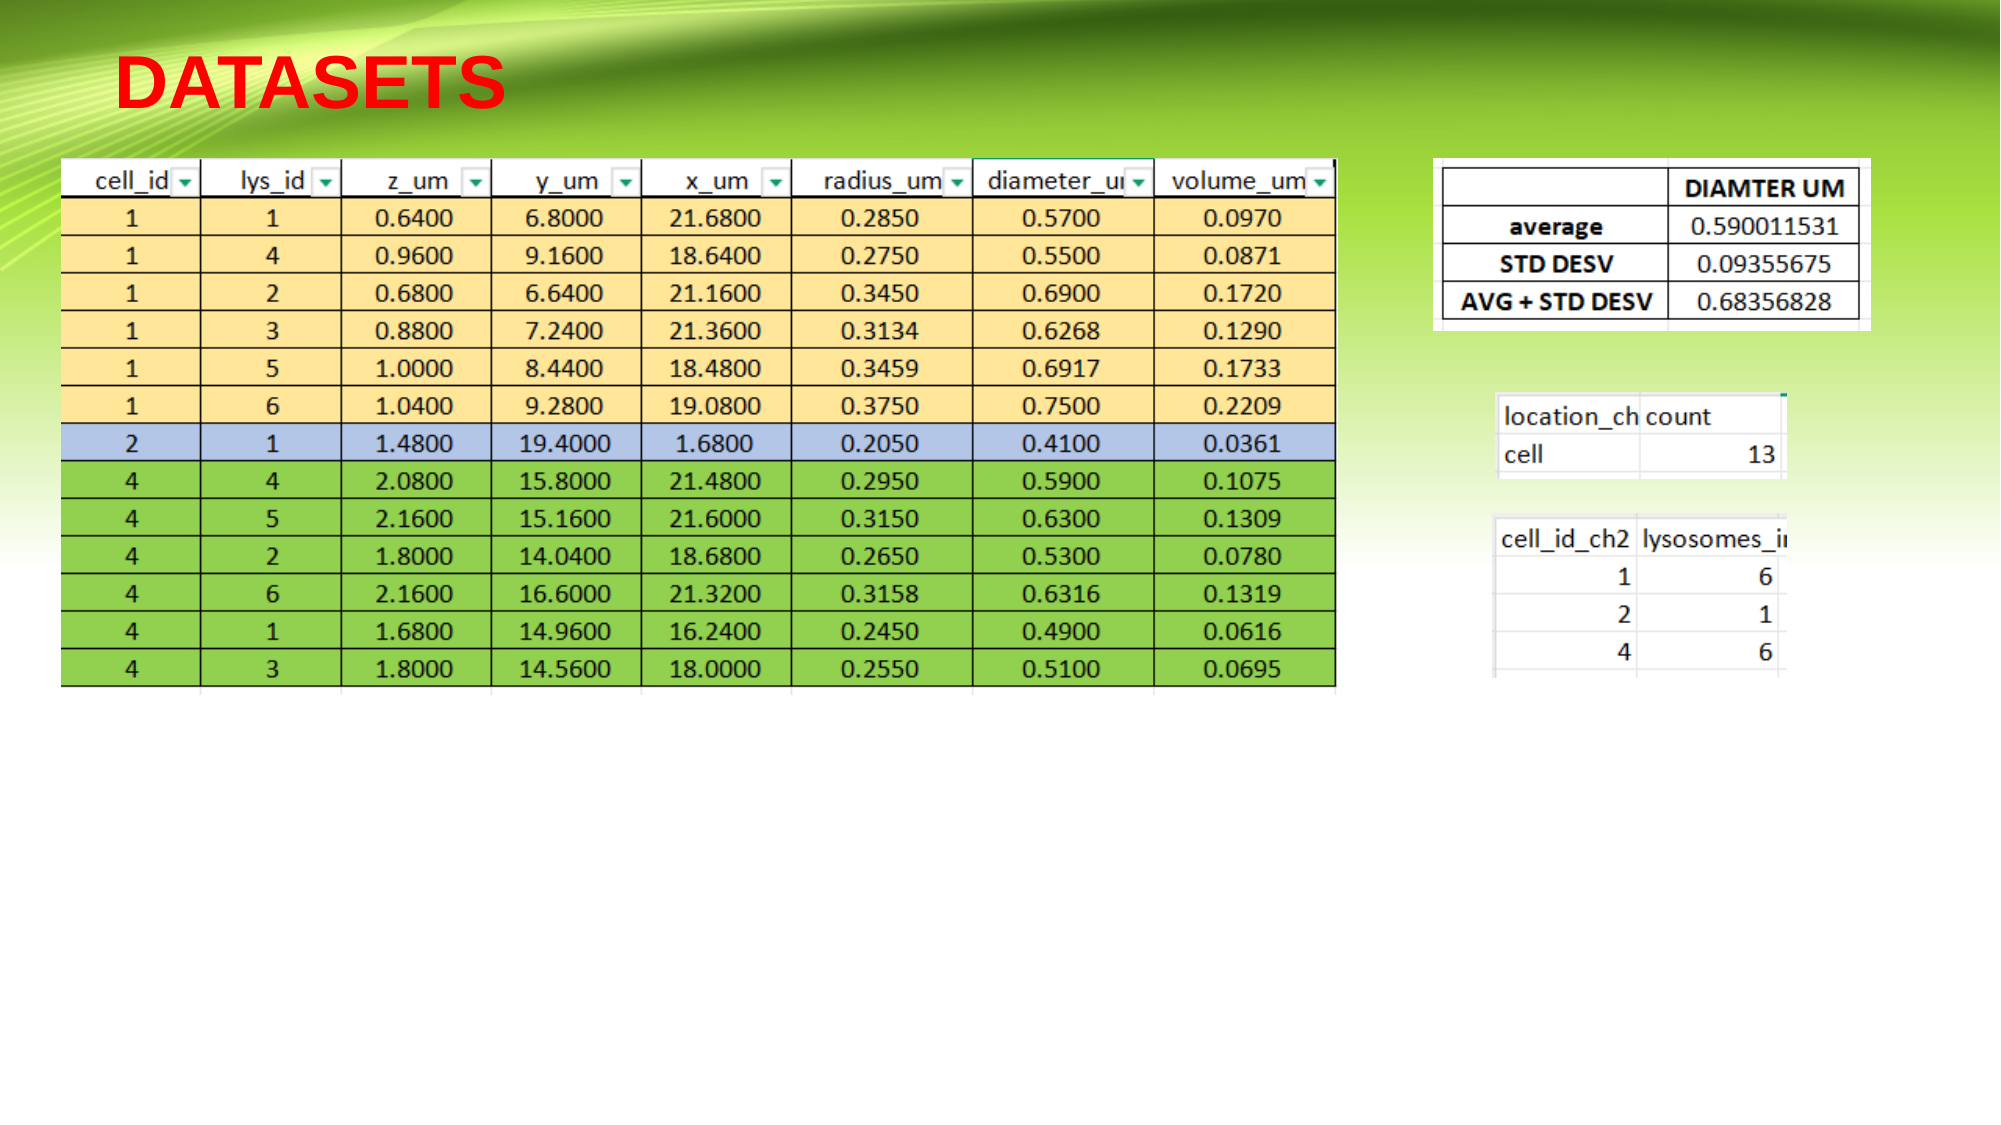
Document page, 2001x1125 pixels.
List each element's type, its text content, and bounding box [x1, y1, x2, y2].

picture [0, 0, 2000, 1125]
title DATASETS [99, 30, 1901, 127]
